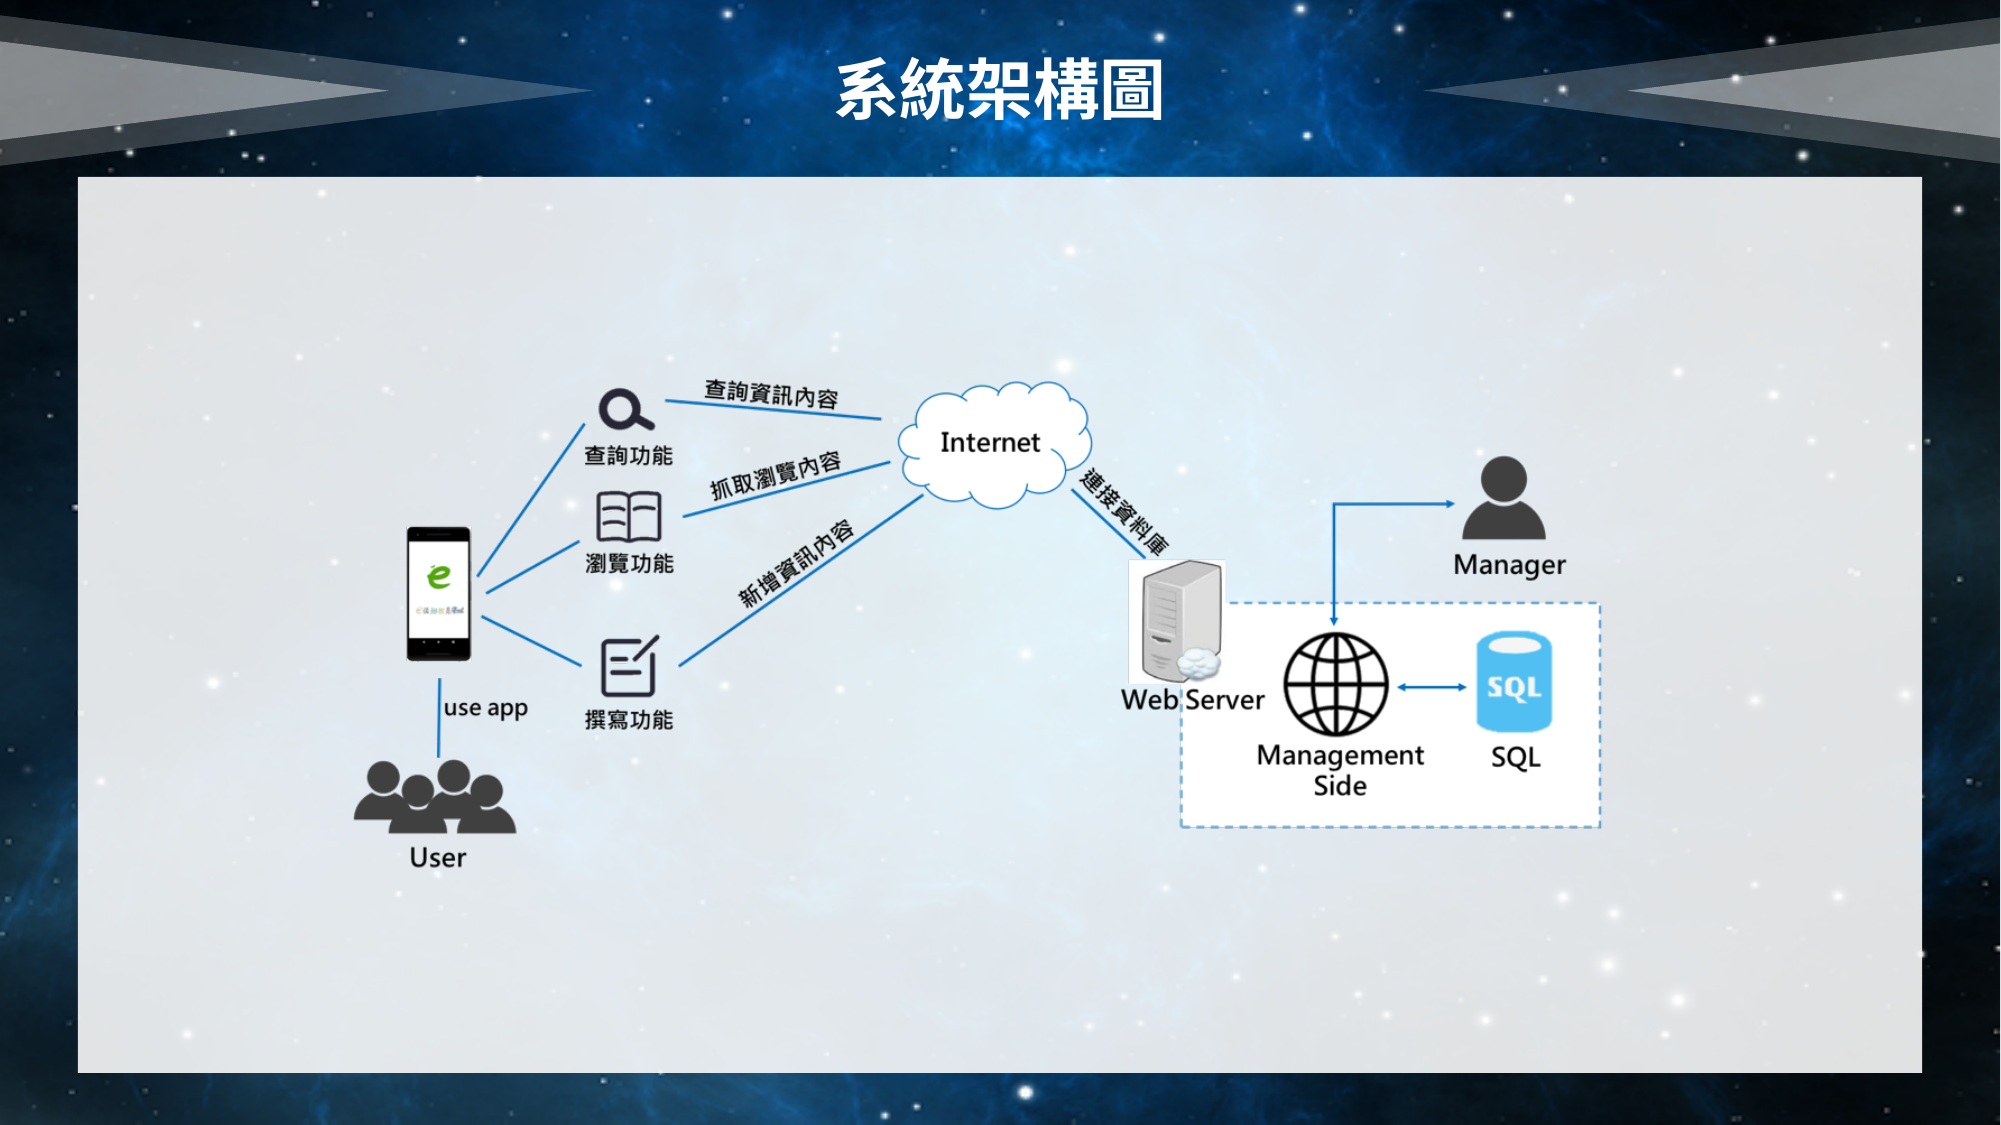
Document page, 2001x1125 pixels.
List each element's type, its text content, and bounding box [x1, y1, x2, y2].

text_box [0, 14, 594, 167]
text_box 系統架構圖 [818, 40, 1182, 136]
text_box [1422, 14, 2000, 167]
text_box [77, 176, 1923, 1073]
picture [0, 0, 2001, 1125]
